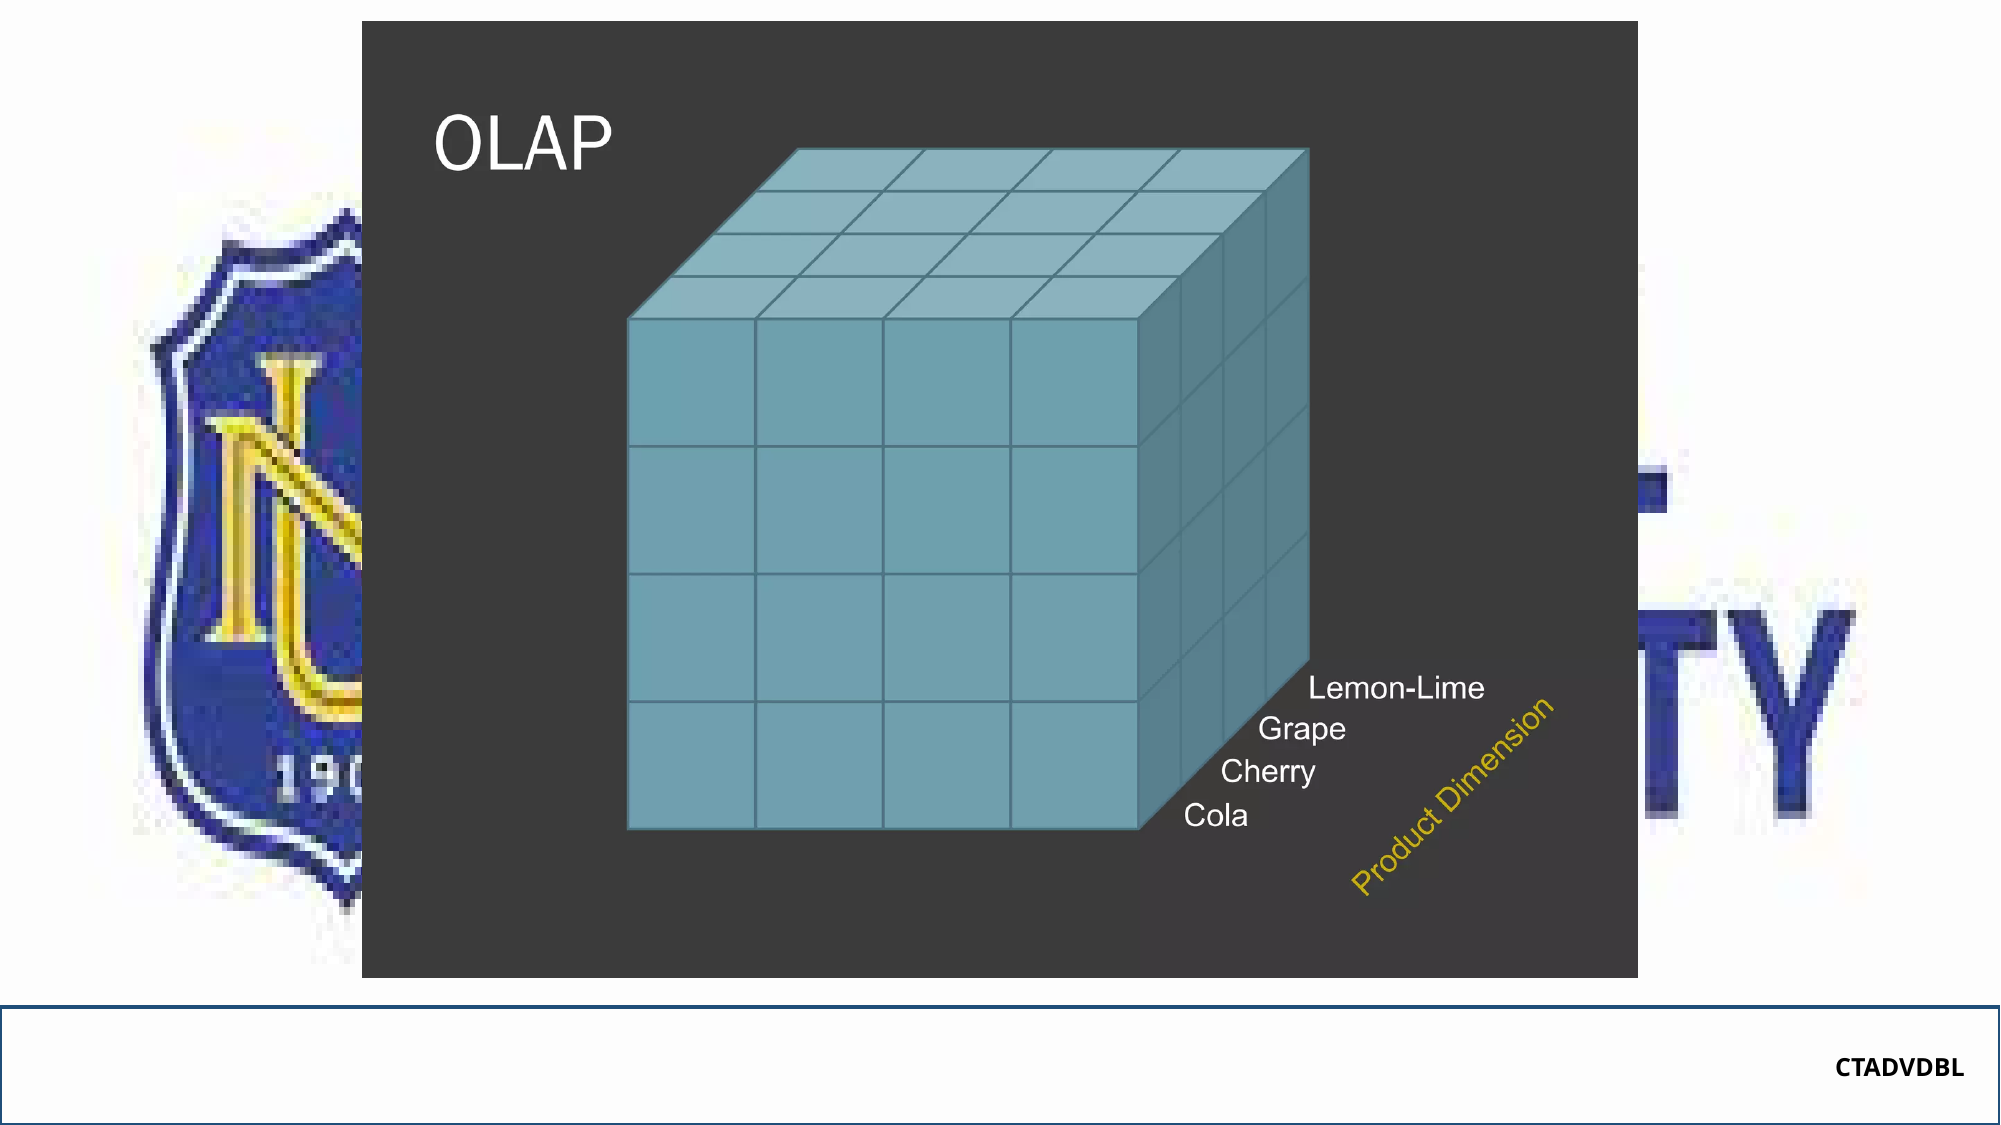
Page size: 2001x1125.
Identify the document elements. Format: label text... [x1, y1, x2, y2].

picture [0, 0, 2000, 1007]
footer CTADVDBL [0, 1007, 2000, 1125]
